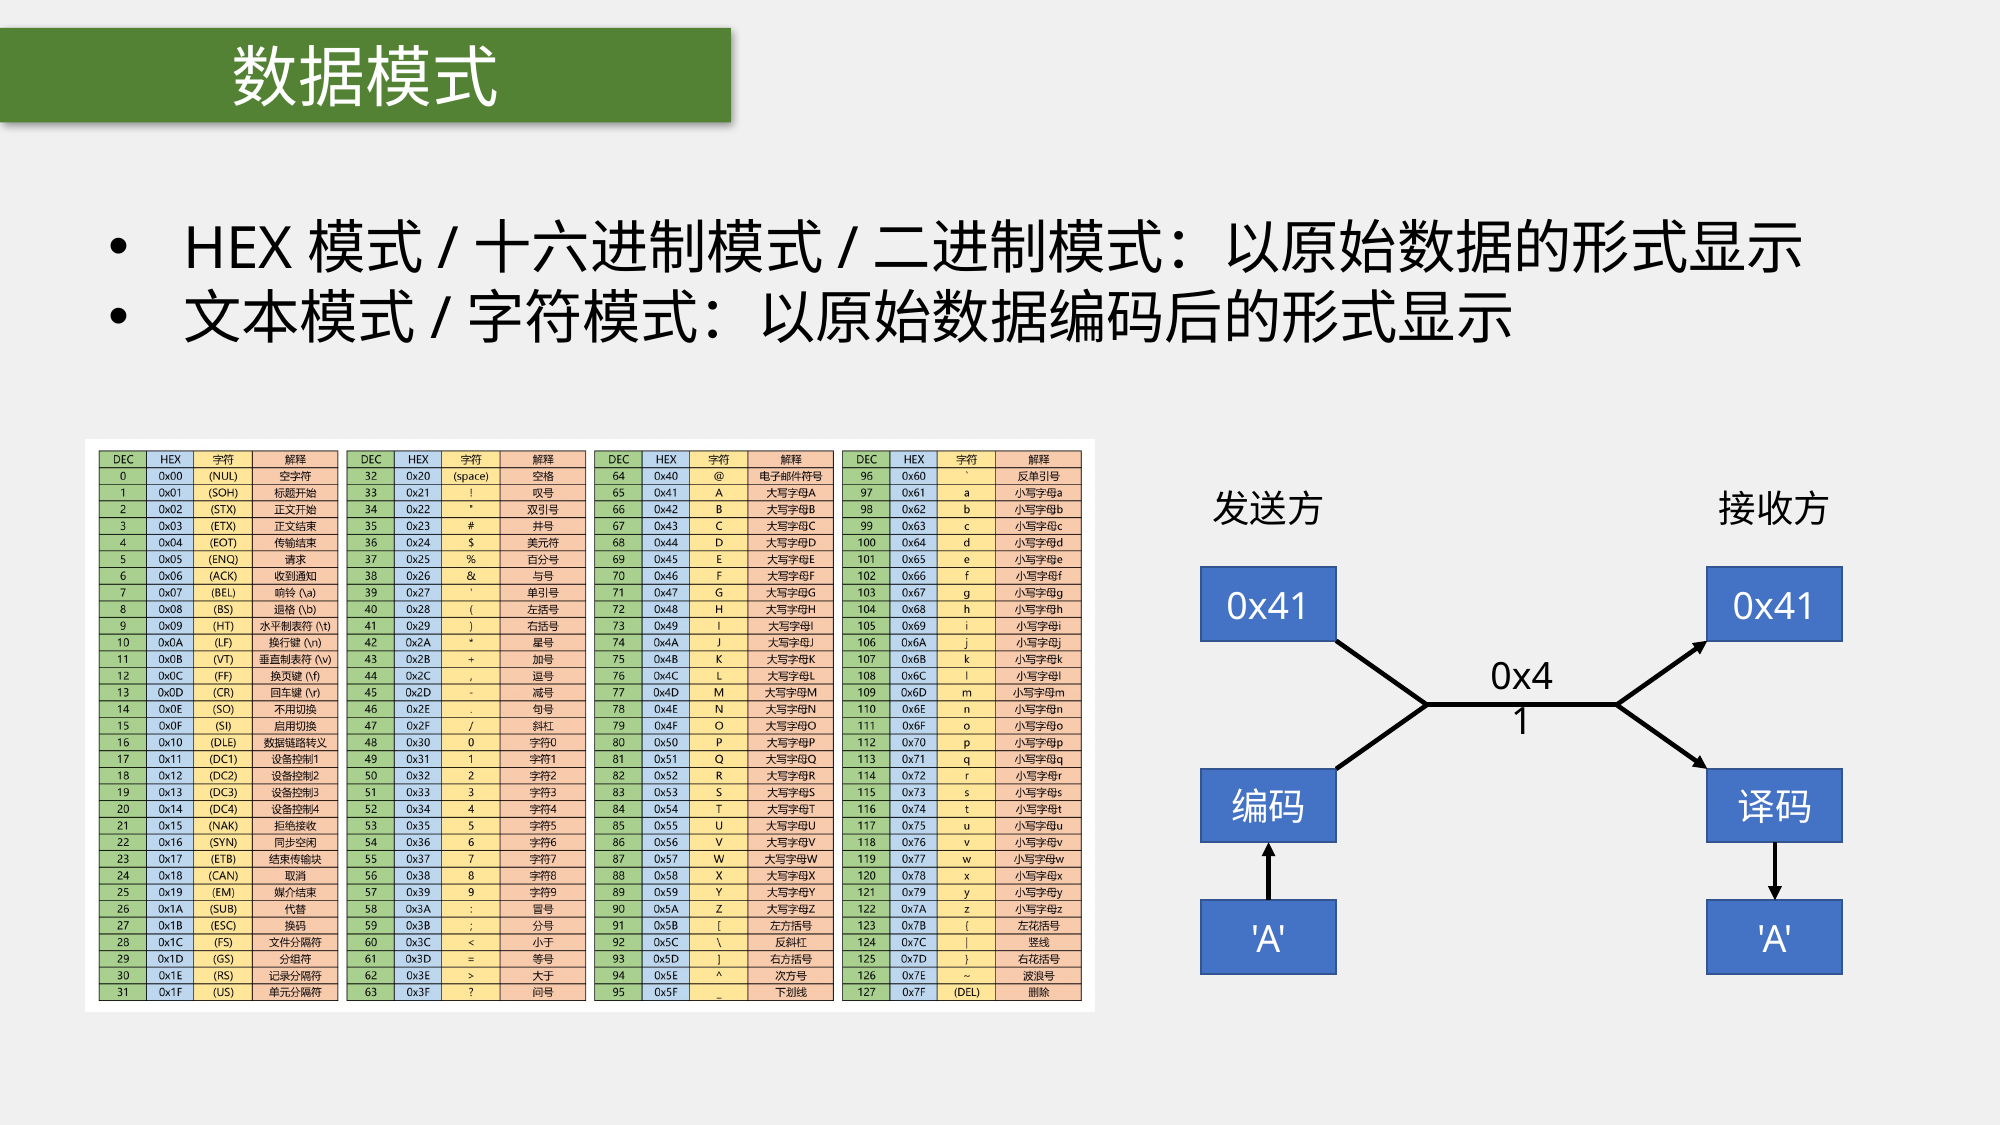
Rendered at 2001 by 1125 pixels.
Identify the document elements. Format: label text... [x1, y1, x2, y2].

picture [85, 439, 1095, 1012]
text_box HEX模式/十六进制模式/二进制模式：以原始数据的形式显示 文本模式/字符模式：以原始数据编码后的形式显示 [93, 202, 1907, 358]
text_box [1180, 477, 1864, 974]
text_box 数据模式 [0, 27, 732, 123]
